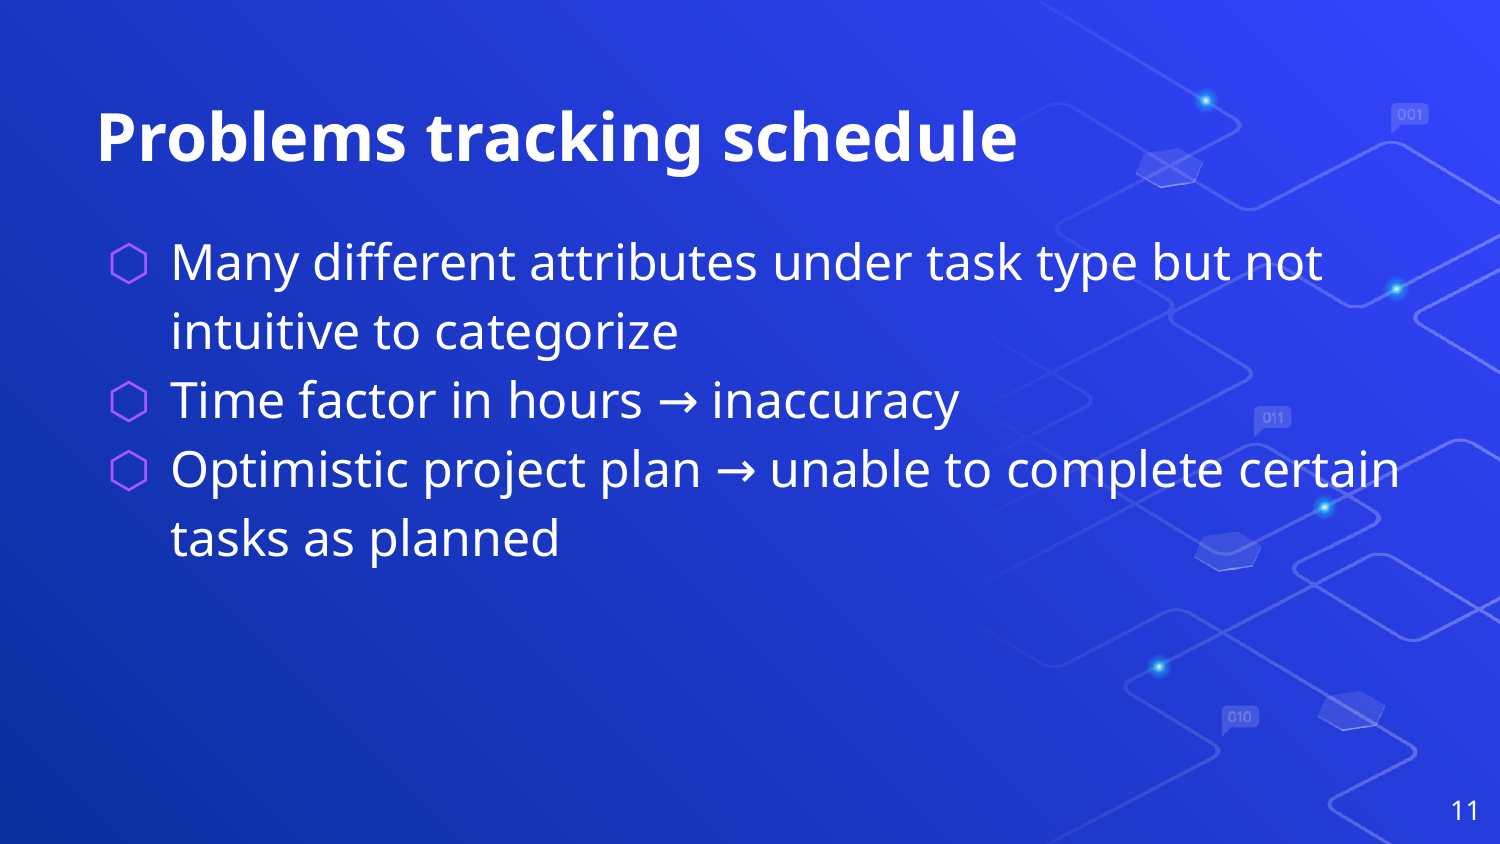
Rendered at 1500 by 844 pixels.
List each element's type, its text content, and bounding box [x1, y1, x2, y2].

list Many different attributes under task type but not intuitive to categorize Time factor in hours → inaccuracy Optimistic project plan → unable to complete certain tasks as planned [95, 221, 1411, 532]
title Problems tracking schedule [95, 33, 1082, 175]
picture [0, 0, 1500, 844]
slide_number ‹#› [1391, 779, 1482, 844]
